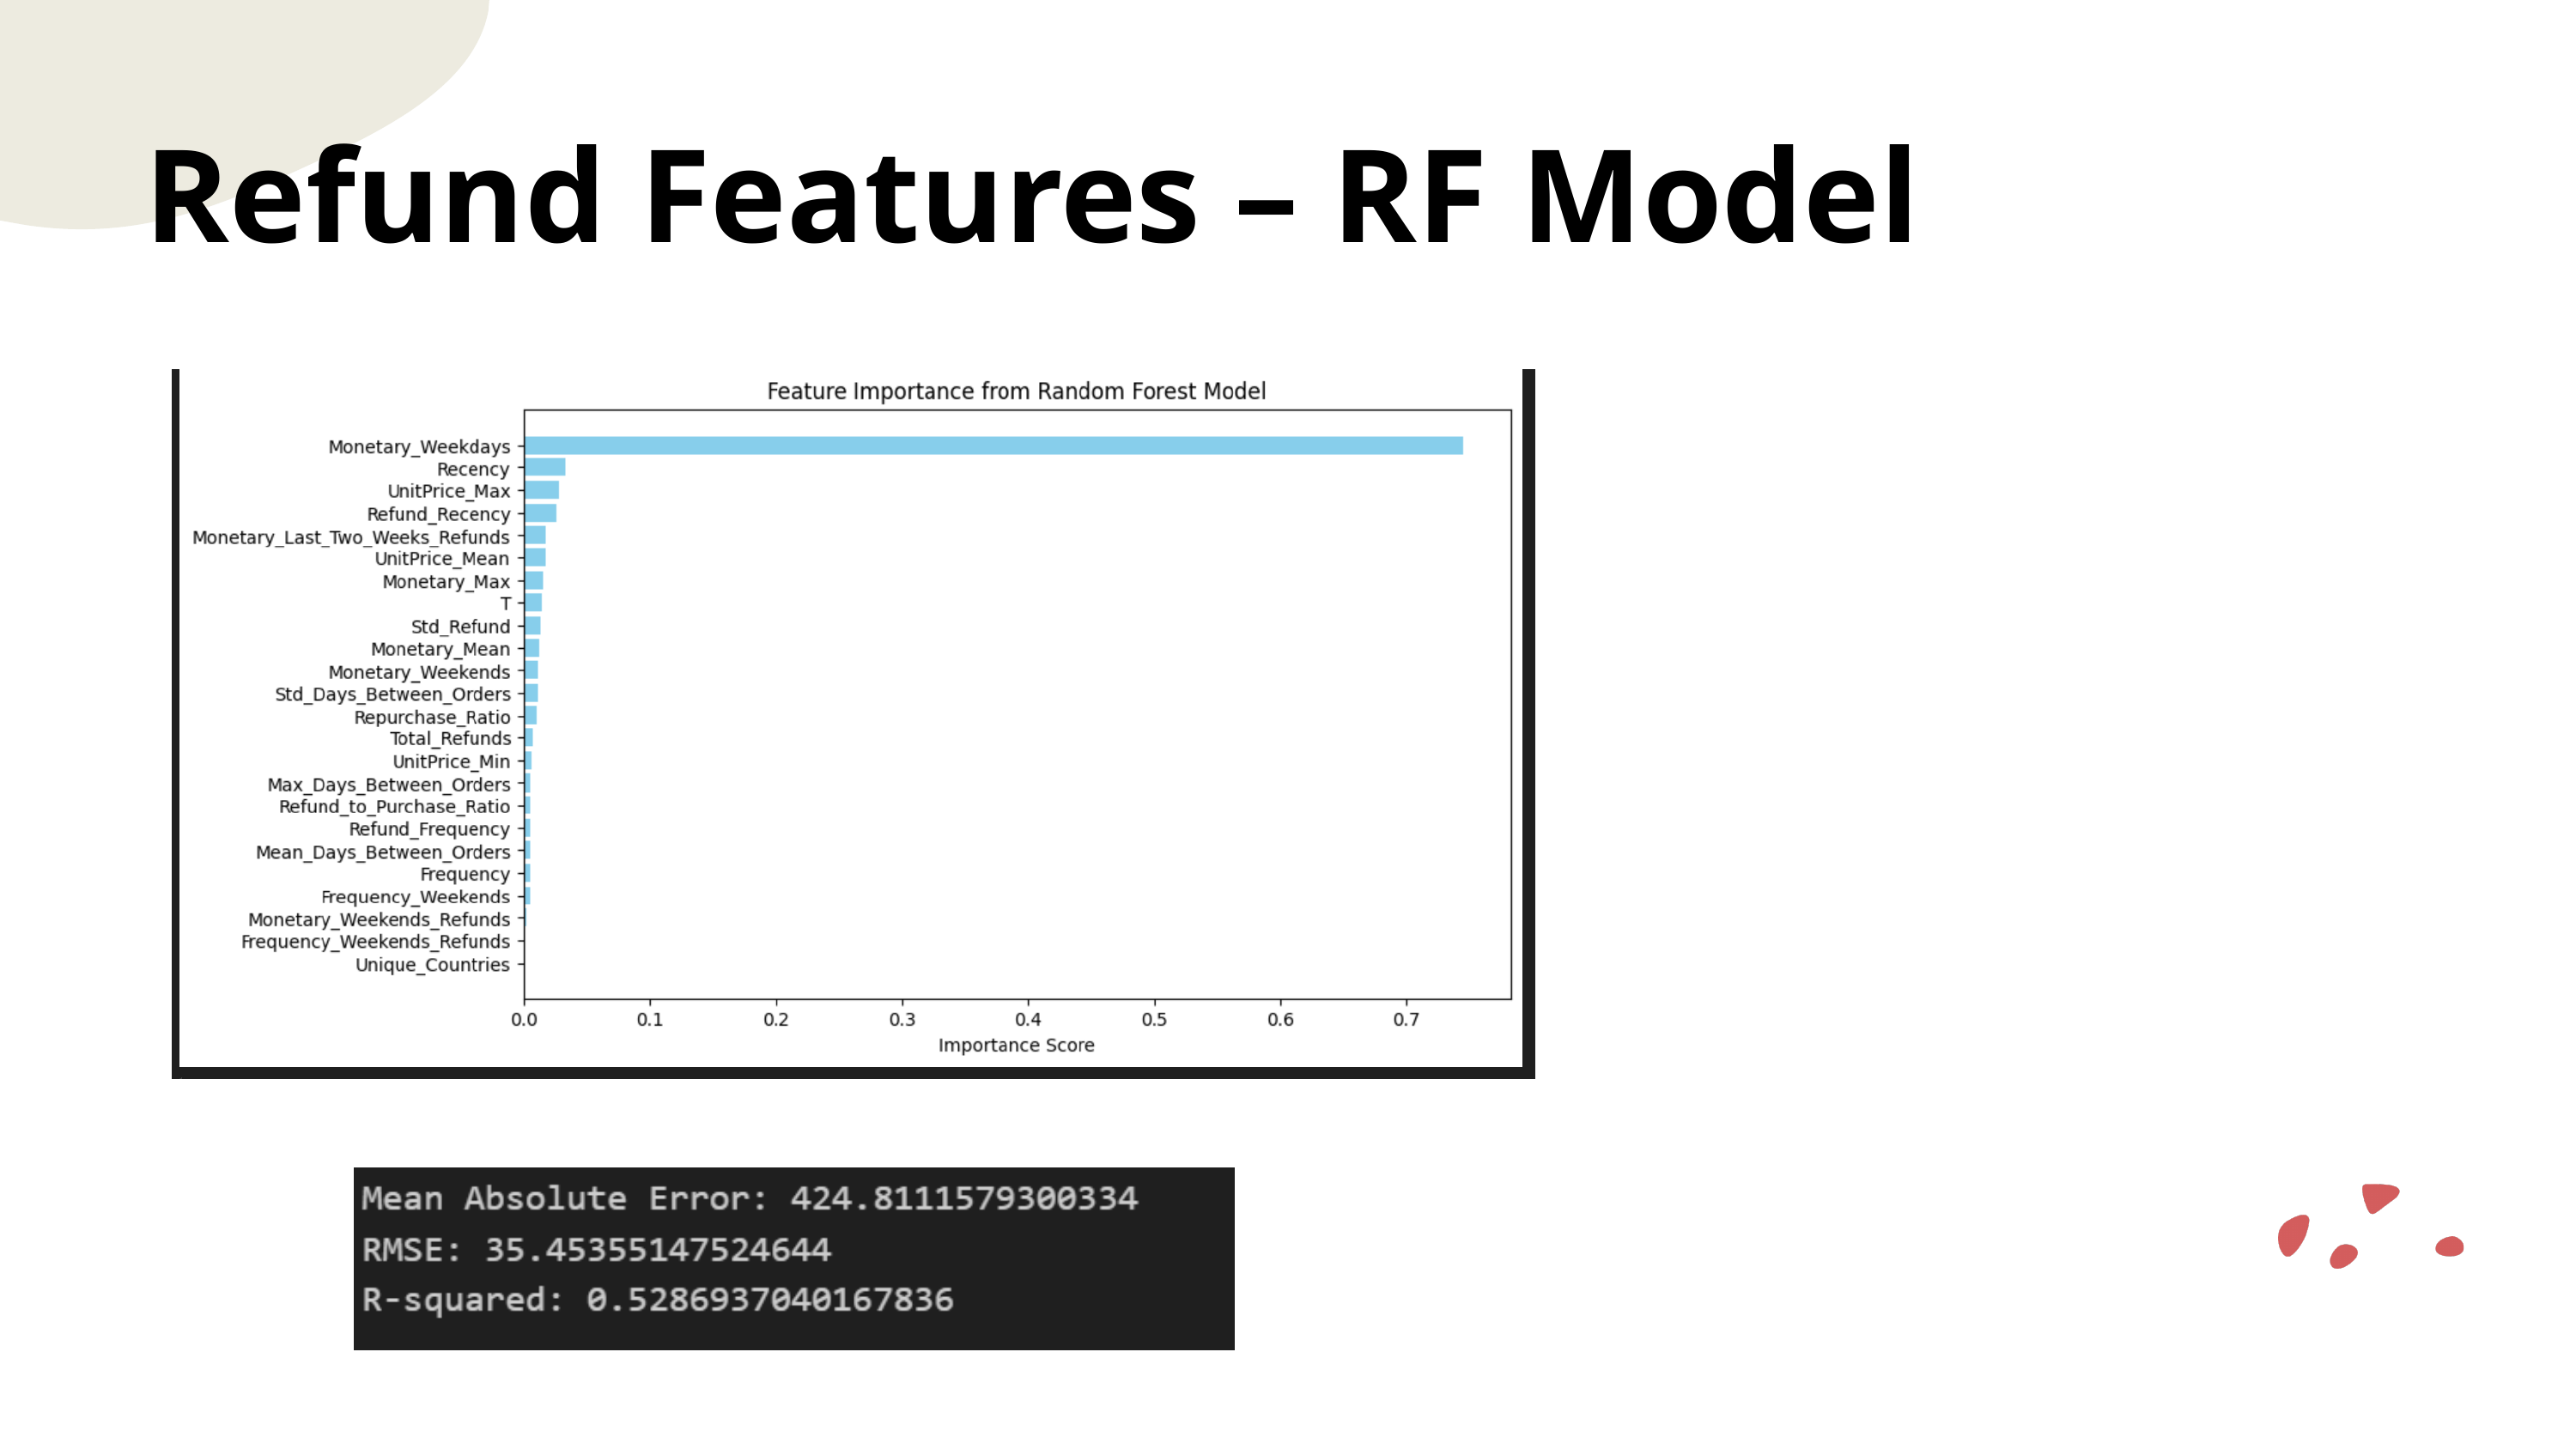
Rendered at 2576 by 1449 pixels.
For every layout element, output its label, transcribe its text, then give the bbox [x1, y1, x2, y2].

text_box [2276, 1099, 2464, 1269]
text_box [130, 0, 360, 360]
text_box Refund Features – RF Model [363, 160, 2126, 269]
picture [171, 369, 1535, 1079]
picture [354, 1167, 1235, 1350]
